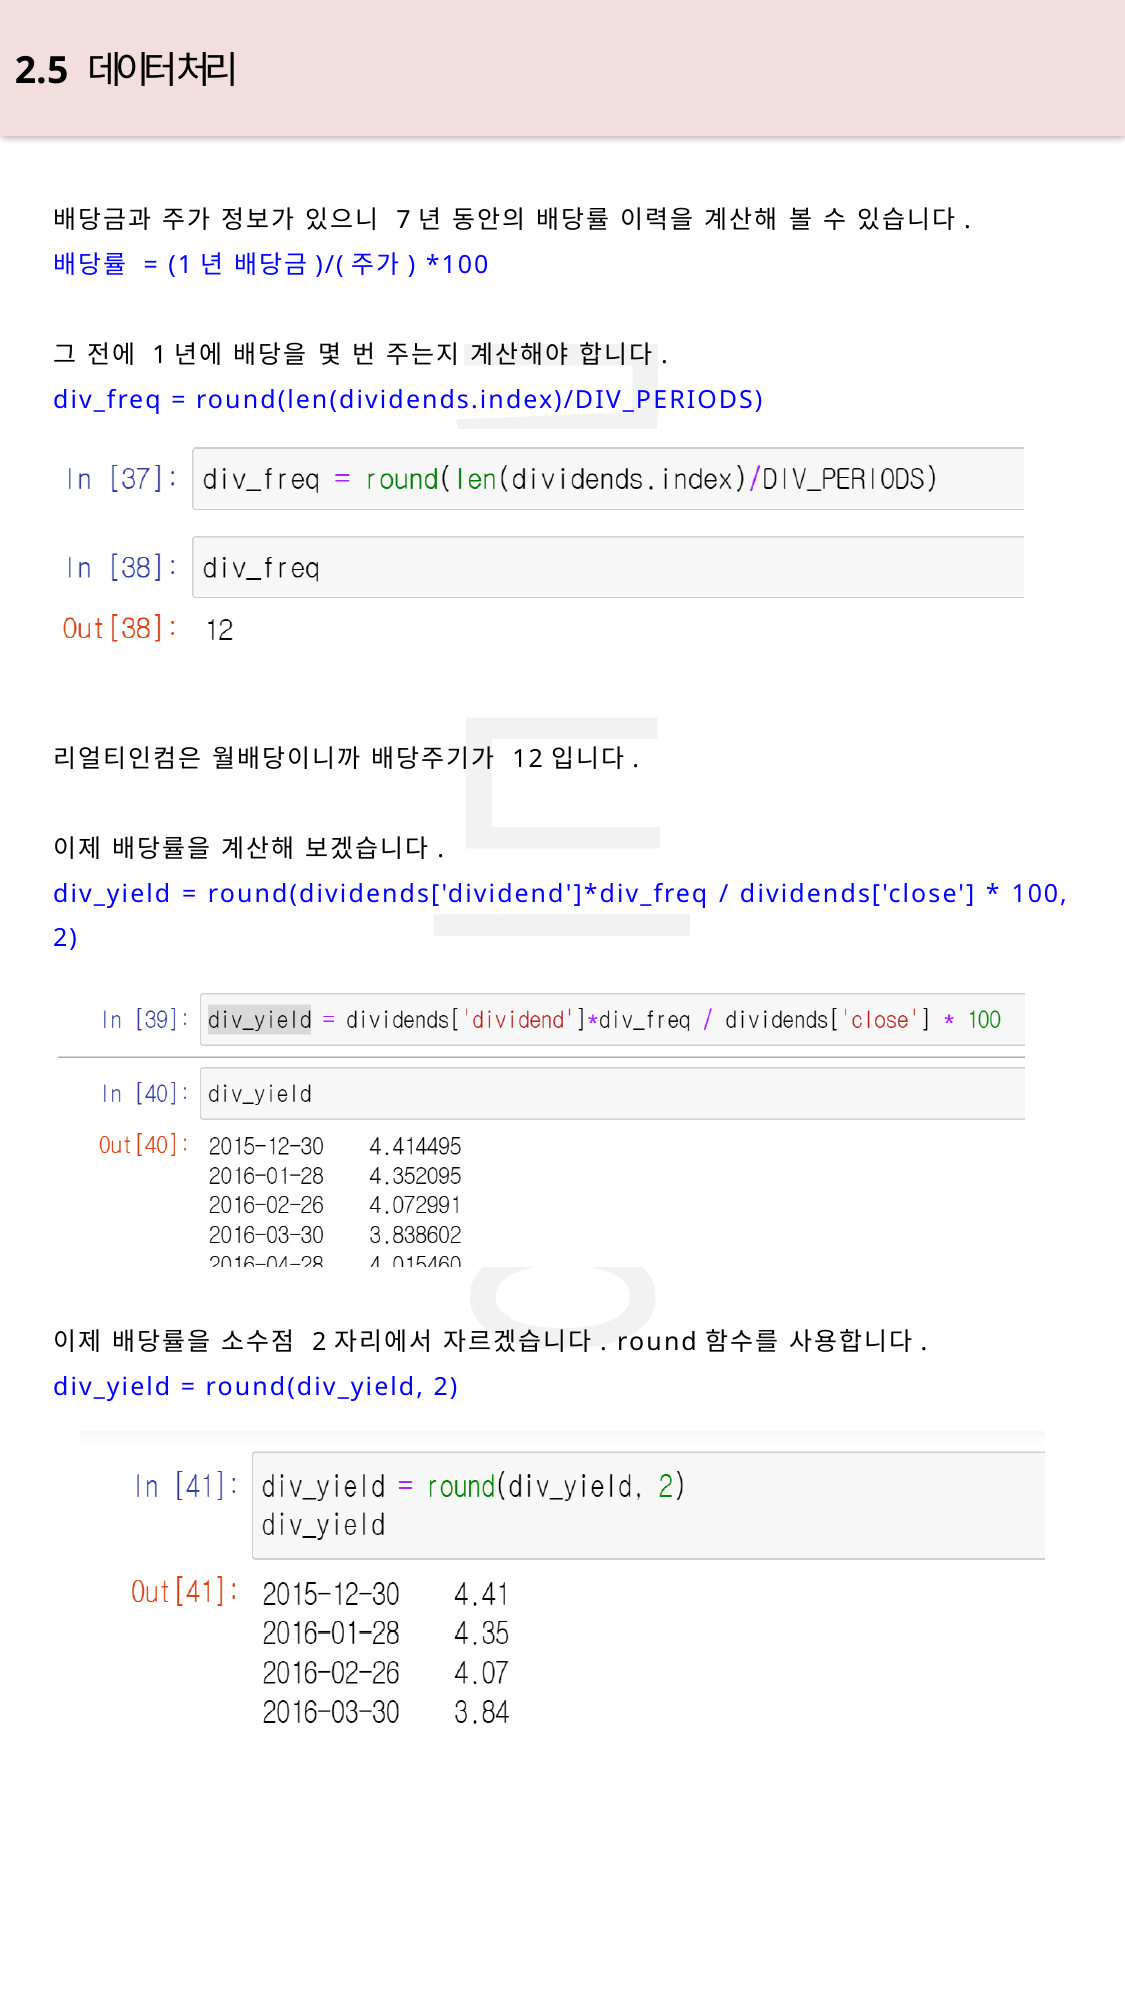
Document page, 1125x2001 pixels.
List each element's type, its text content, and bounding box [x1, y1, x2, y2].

picture [58, 979, 1025, 1267]
text_box 배당금과 주가 정보가 있으니 7년 동안의 배당률 이력을 계산해 볼 수 있습니다. 배당률 = (1년 배당금)/(주가) *100 그 전에 1년에 배당을 몇 번 주는지 계산해야 합니다. div_freq = round(len(dividends.index)/DIV_PERIODS) 리얼티인컴은 월배당이니까 배당주기가 12입니다. 이제 배당률을 계산해 보겠습니다. div_yield = round(dividends['dividend']*div_freq / dividends['close'] * 100, 2) 이제 배당률을 소수점 2자리에서 자르겠습니다. round함수를 사용합니다. div_yield = round(div_yield, 2) [38, 181, 1087, 1954]
picture [80, 1431, 1045, 1731]
text_box 2.5 데이터 처리 [0, 0, 1125, 136]
picture [38, 429, 1024, 674]
